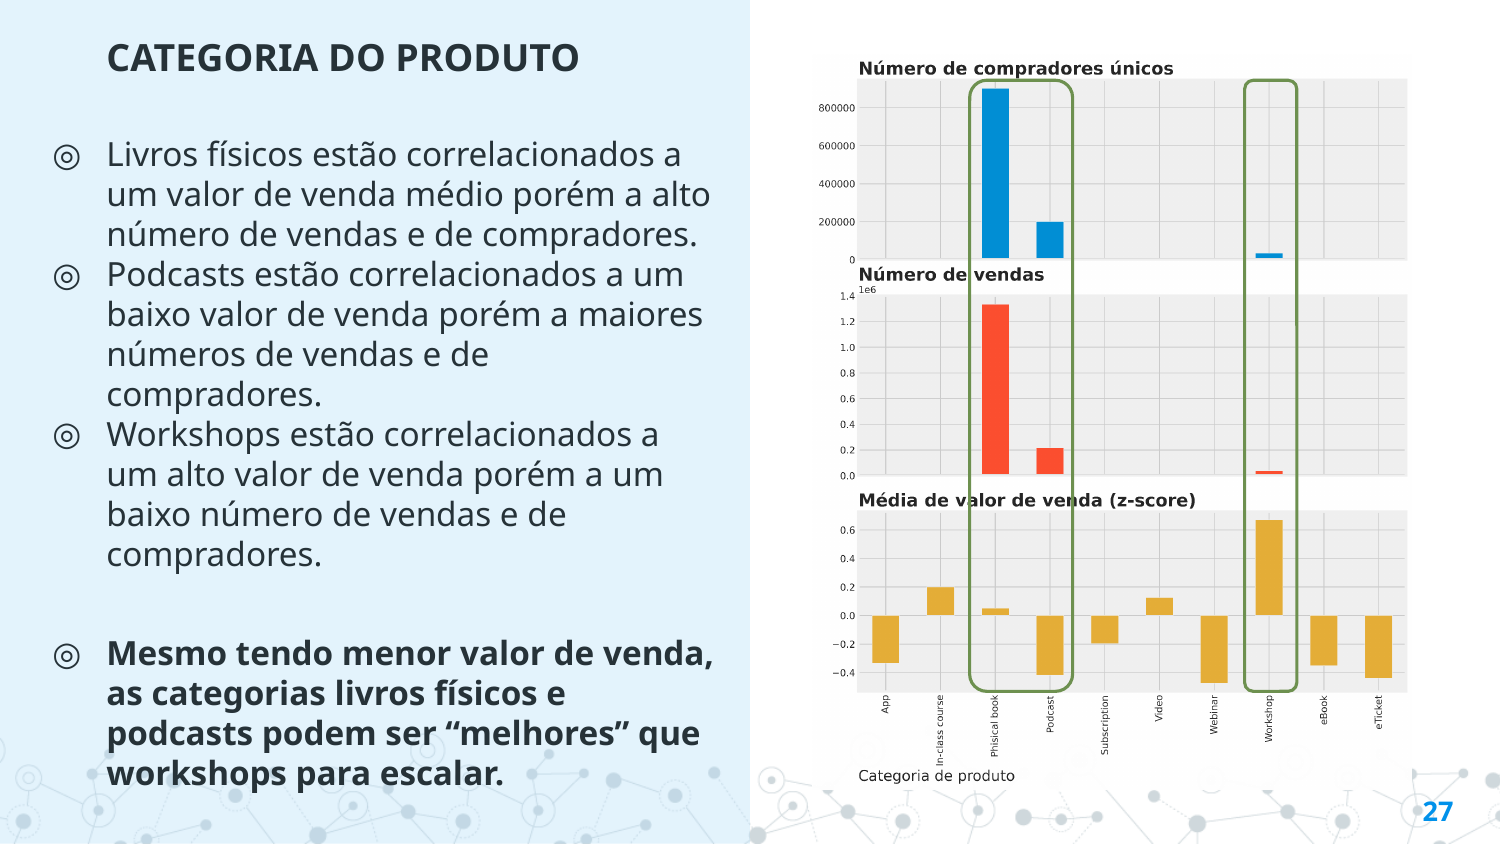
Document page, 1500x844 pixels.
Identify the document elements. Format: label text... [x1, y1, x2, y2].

text_box CATEGORIA DO PRODUTO [91, 25, 666, 91]
picture [750, 0, 1500, 844]
slide_number ‹#› [1378, 779, 1469, 844]
text_box Livros físicos estão correlacionados a um valor de venda médio porém a alto número de vendas e de compradores. Podcasts estão correlacionados a um baixo valor de venda porém a maiores números de vendas e de compradores. Workshops estão correlacionados a um alto valor de venda porém a um baixo número de vendas e de compradores. Mesmo tendo menor valor de venda, as categorias livros físicos e podcasts podem ser “melhores” que workshops para escalar. [16, 126, 730, 669]
text_box [0, 0, 750, 844]
